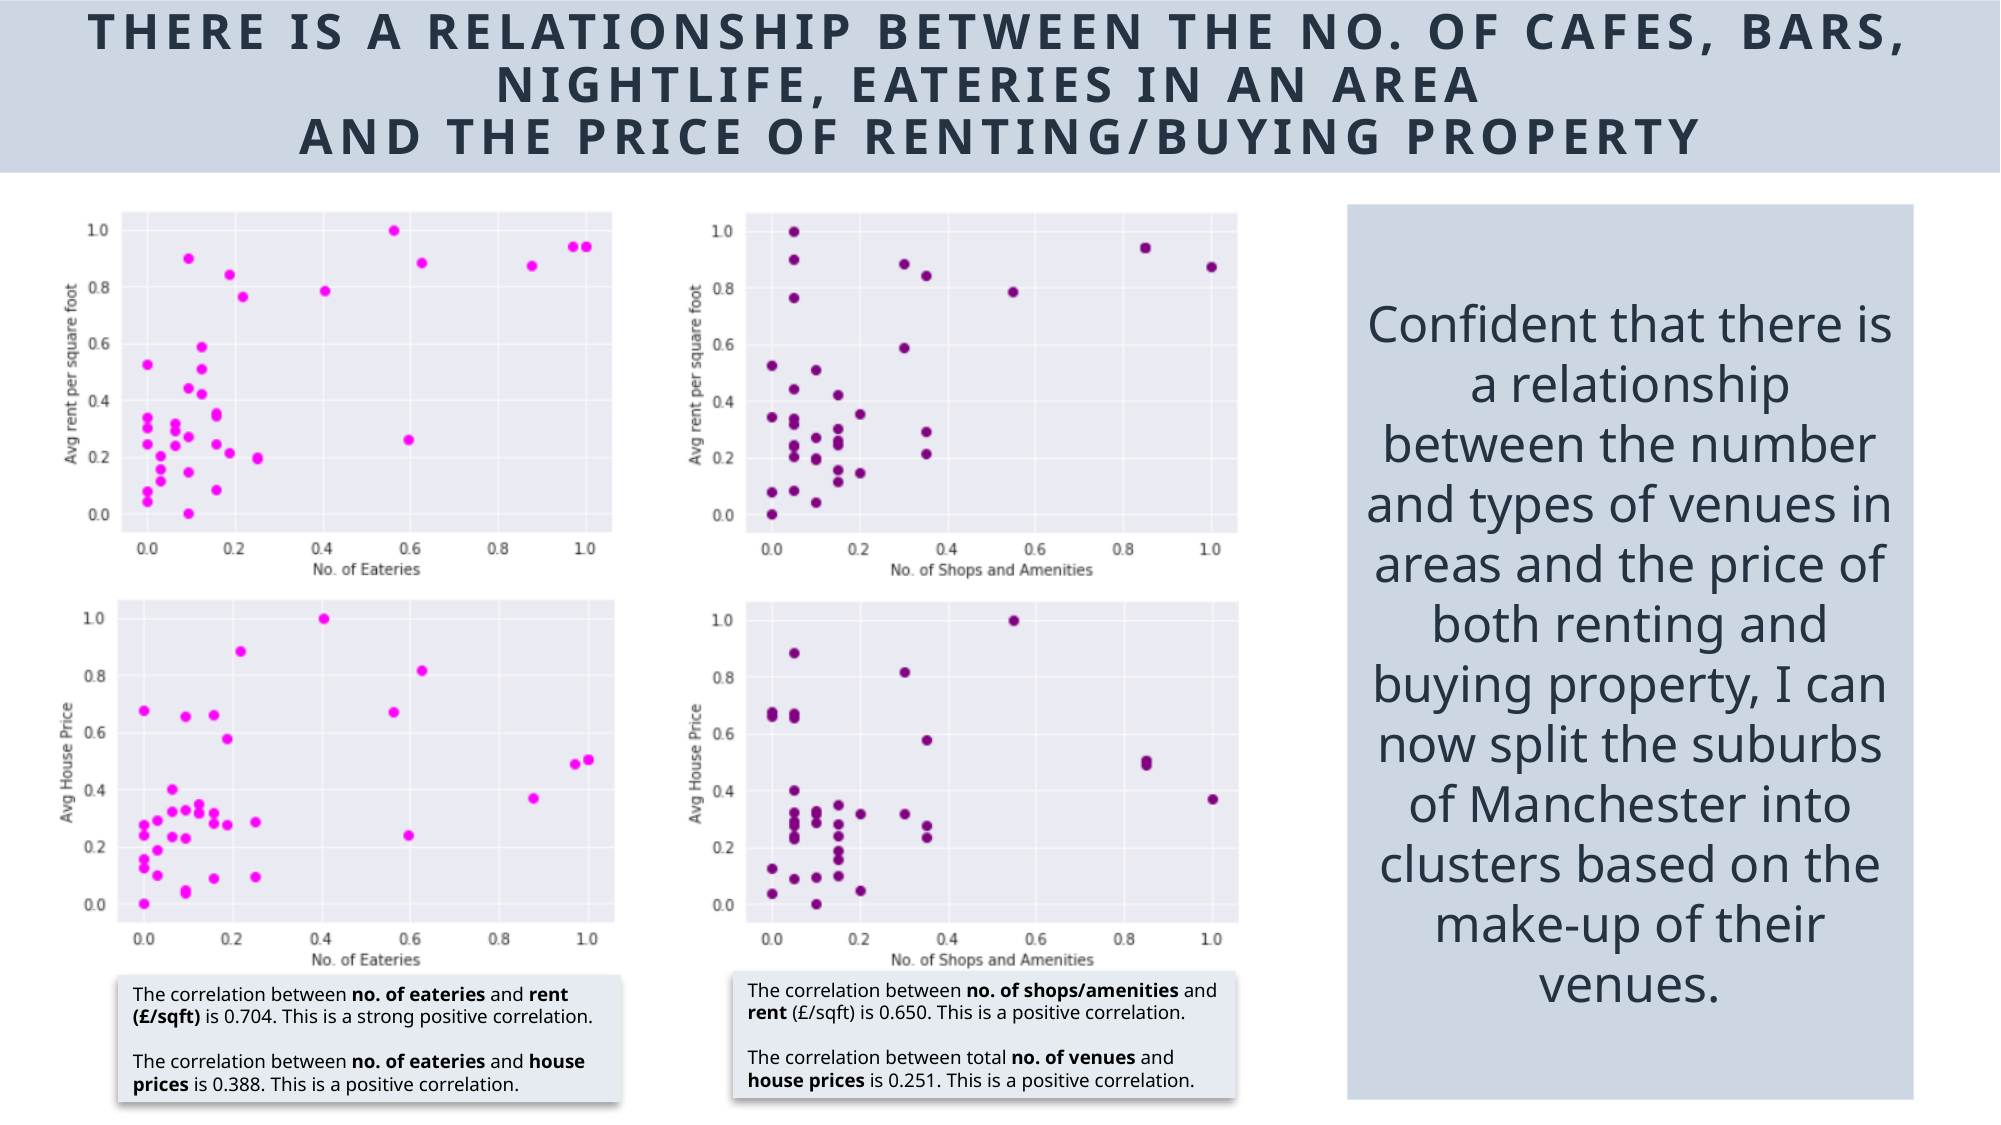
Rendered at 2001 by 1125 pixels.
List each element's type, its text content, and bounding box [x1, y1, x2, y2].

list Confident that there is a relationship between the number and types of venues in areas and the price of both renting and buying property, I can now split the suburbs of Manchester into clusters based on the make-up of their venues. [1347, 204, 1914, 1100]
picture [58, 592, 619, 975]
picture [679, 598, 1247, 975]
picture [679, 200, 1247, 585]
picture [56, 204, 619, 587]
text_box The correlation between no. of eateries and rent (£/sqft) is 0.704. This is a strong positive correlation. The correlation between no. of eateries and house prices is 0.388. This is a positive correlation. [118, 974, 621, 1103]
text_box The correlation between no. of shops/amenities and rent (£/sqft) is 0.650. This is a positive correlation. The correlation between total no. of venues and house prices is 0.251. This is a positive correlation. [732, 975, 1236, 1099]
text_box There is a relationship between the no. of cafes, bars, nightlife, eateries in an area and the price of renting/buying property [0, 0, 2000, 173]
